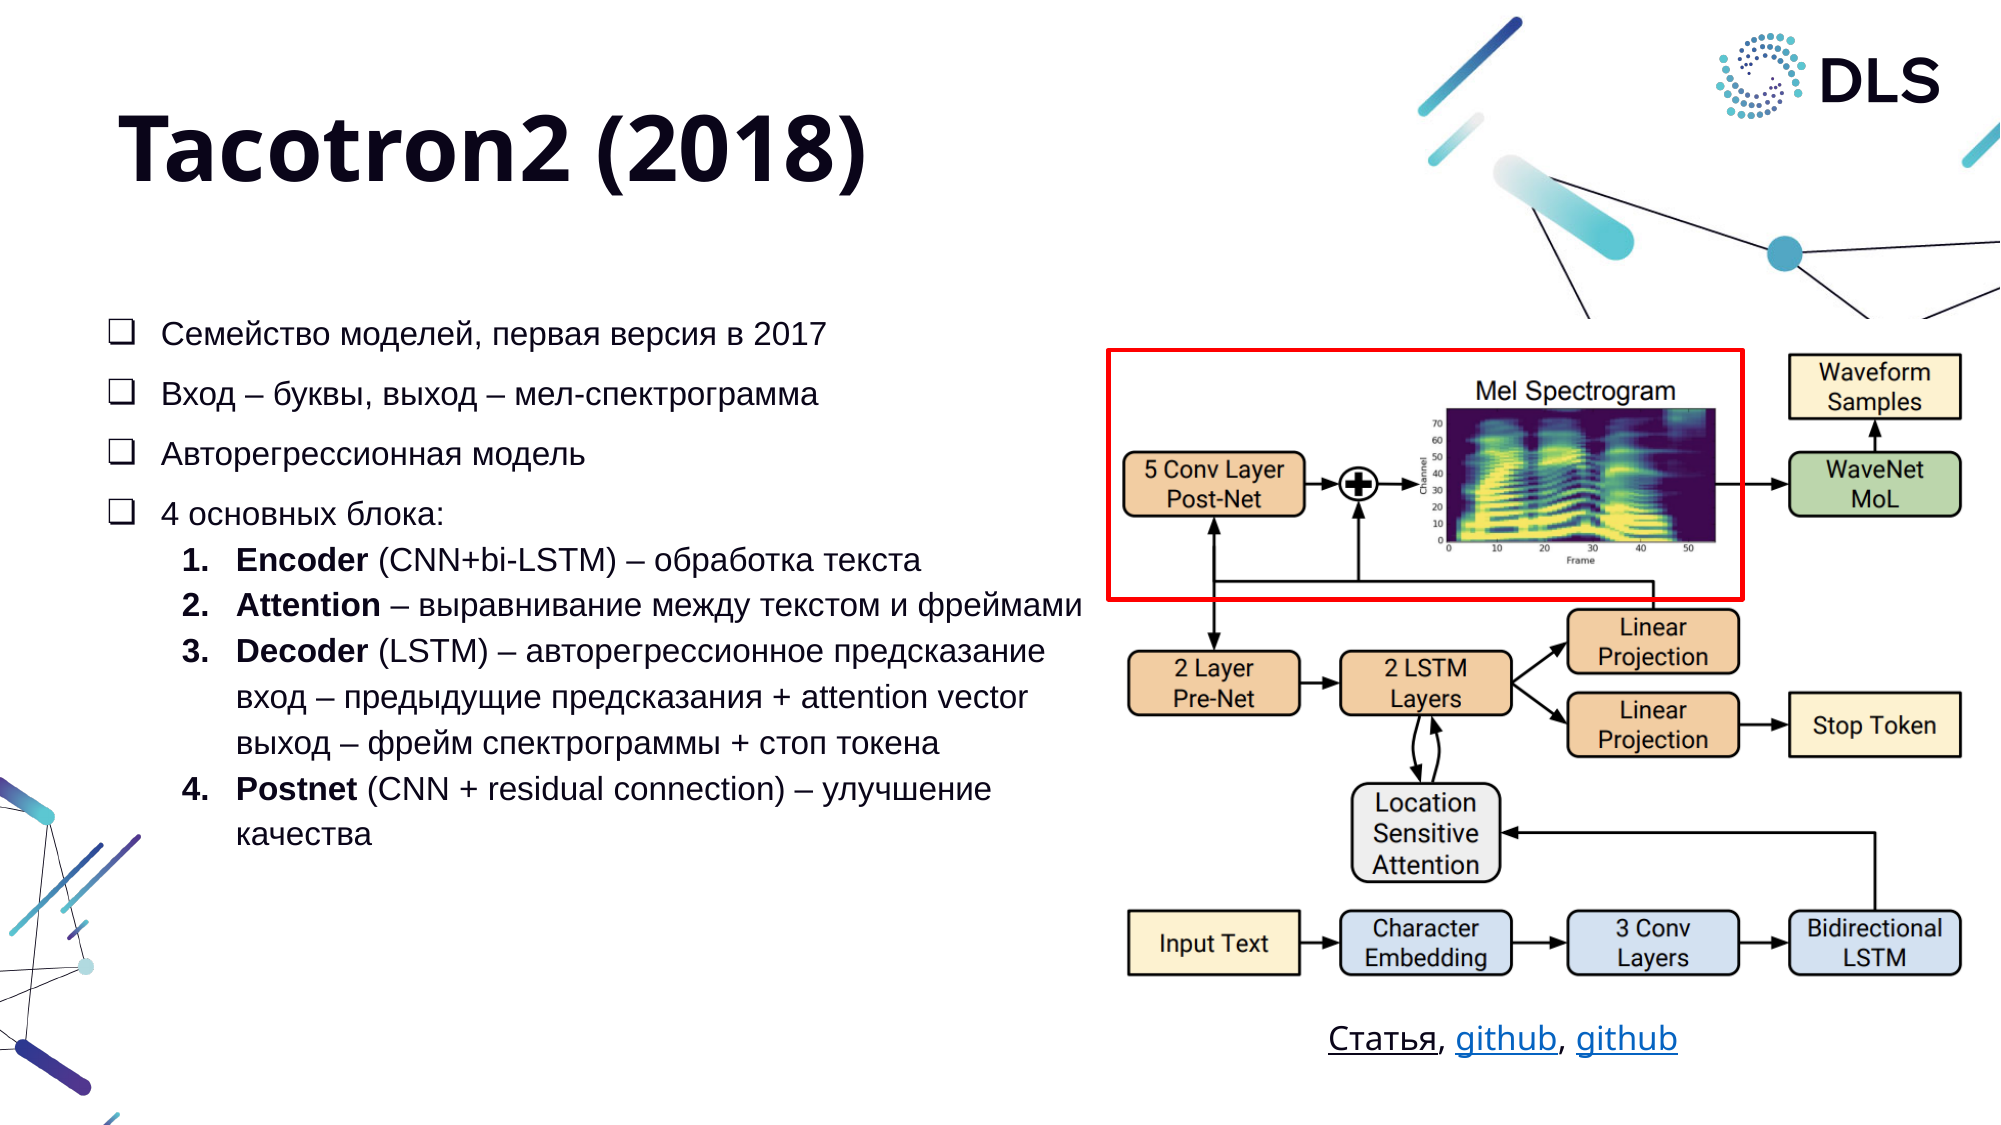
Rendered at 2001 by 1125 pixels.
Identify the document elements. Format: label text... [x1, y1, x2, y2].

list Семейство моделей, первая версия в 2017 Вход – буквы, выход – мел-спектрограмма Авторегрессионная модель 4 основных блока: Encoder (CNN+bi-LSTM) – обработка текста Attention – выравнивание между текстом и фреймами Decoder (LSTM) – авторегрессионное предсказание вход – предыдущие предсказания + attention vector выход – фрейм спектрограммы + стоп токена Postnet (CNN + residual connection) – улучшение качества [70, 285, 1124, 969]
picture [0, 0, 2000, 1125]
title Tacotron2 (2018) [102, 42, 1787, 261]
list Статья, github, github [1313, 1010, 2000, 1109]
